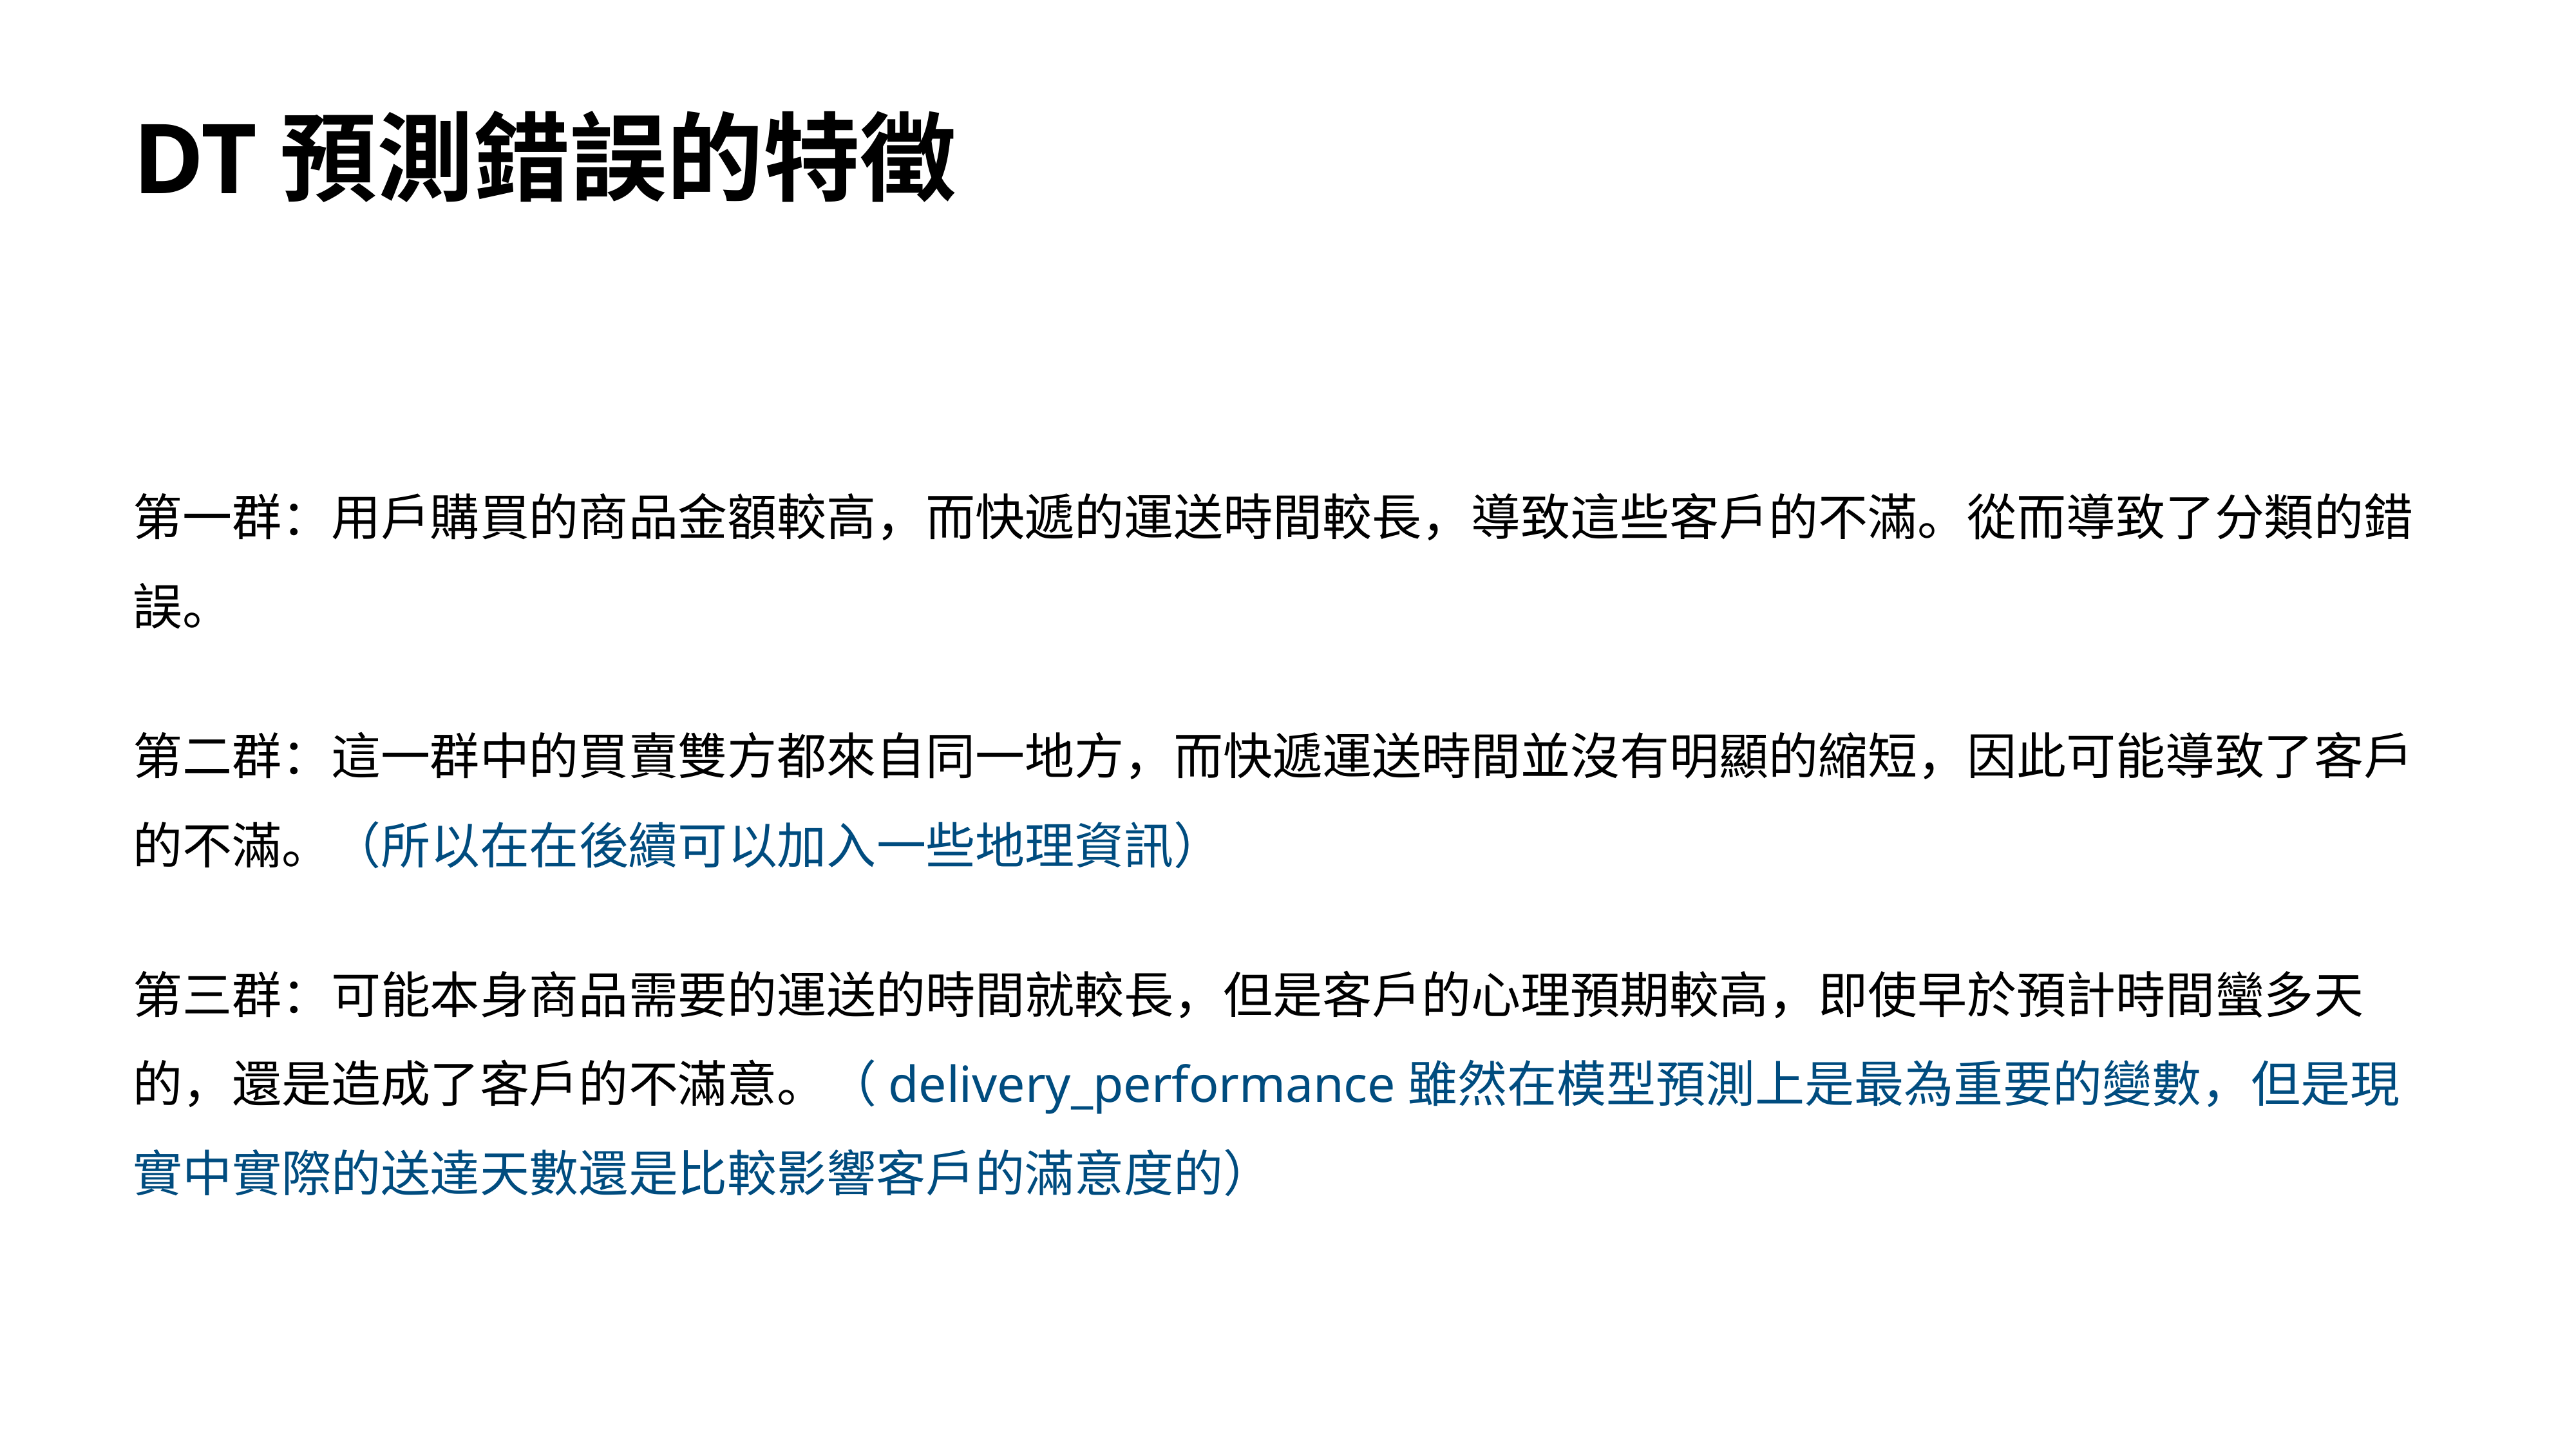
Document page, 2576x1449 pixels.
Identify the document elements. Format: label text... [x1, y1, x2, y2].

list 第一群：用戶購買的商品金額較高，而快遞的運送時間較長，導致這些客戶的不滿。從而導致了分類的錯誤。 第二群：這一群中的買賣雙方都來自同一地方，而快遞運送時間並沒有明顯的縮短，因此可能導致了客戶的不滿。（所以在在後續可以加入一些地理資訊） 第三群：可能本身商品需要的運送的時間就較長，但是客戶的心理預期較高，即使早於預計時間蠻多天的，還是造成了客戶的不滿意。（delivery_performance雖然在模型預測上是最為重要的變數，但是現實中實際的送達天數還是比較影響客戶的滿意度的） [127, 451, 2449, 1323]
title DT預測錯誤的特徵 [127, 114, 2449, 266]
